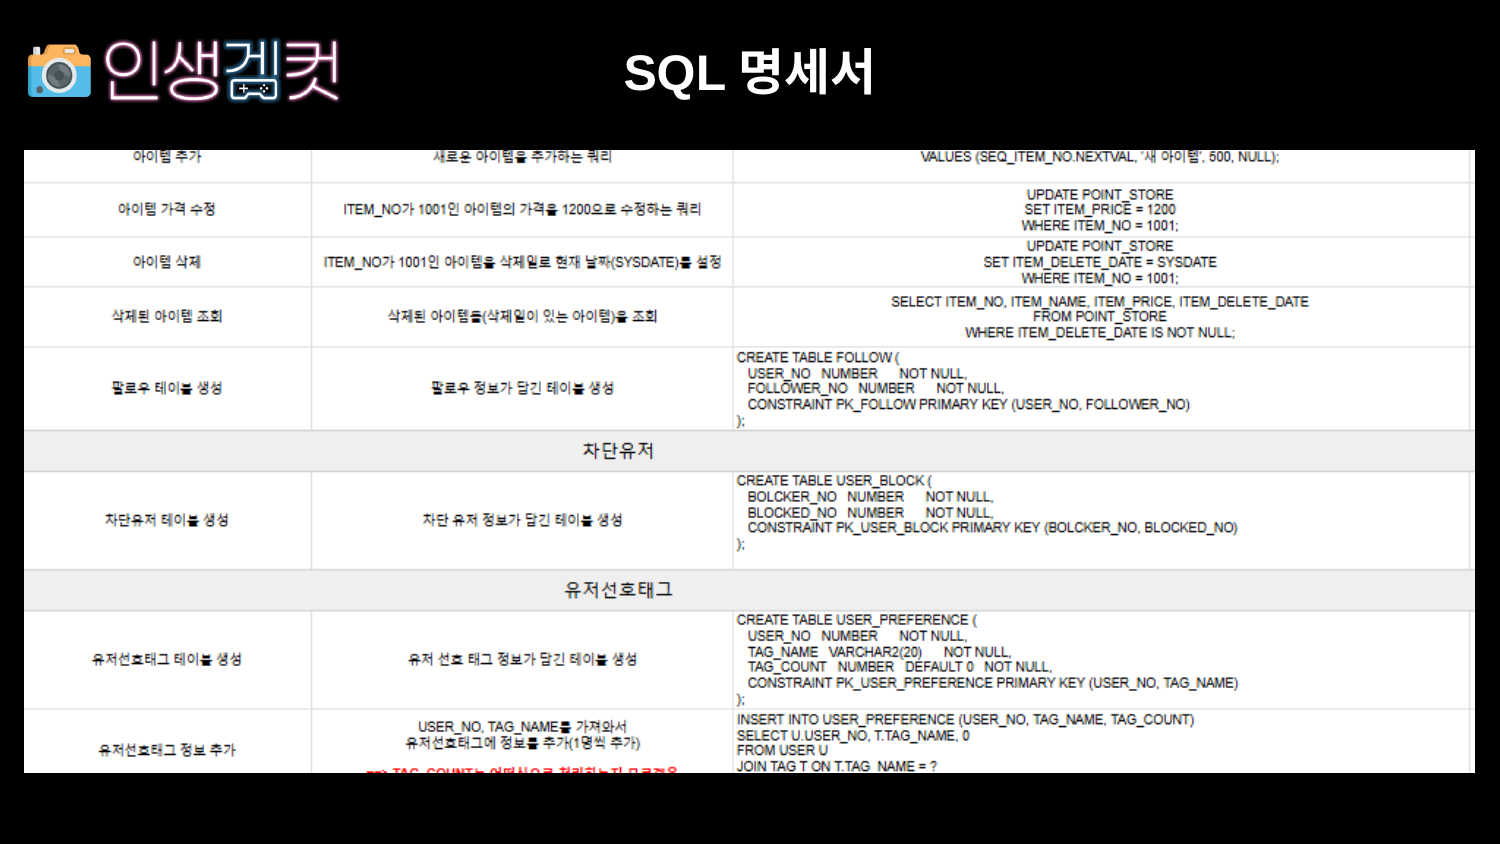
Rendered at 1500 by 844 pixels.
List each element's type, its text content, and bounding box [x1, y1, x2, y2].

picture [17, 25, 348, 114]
picture [24, 150, 1476, 773]
text_box SQL명세서 [559, 25, 941, 126]
